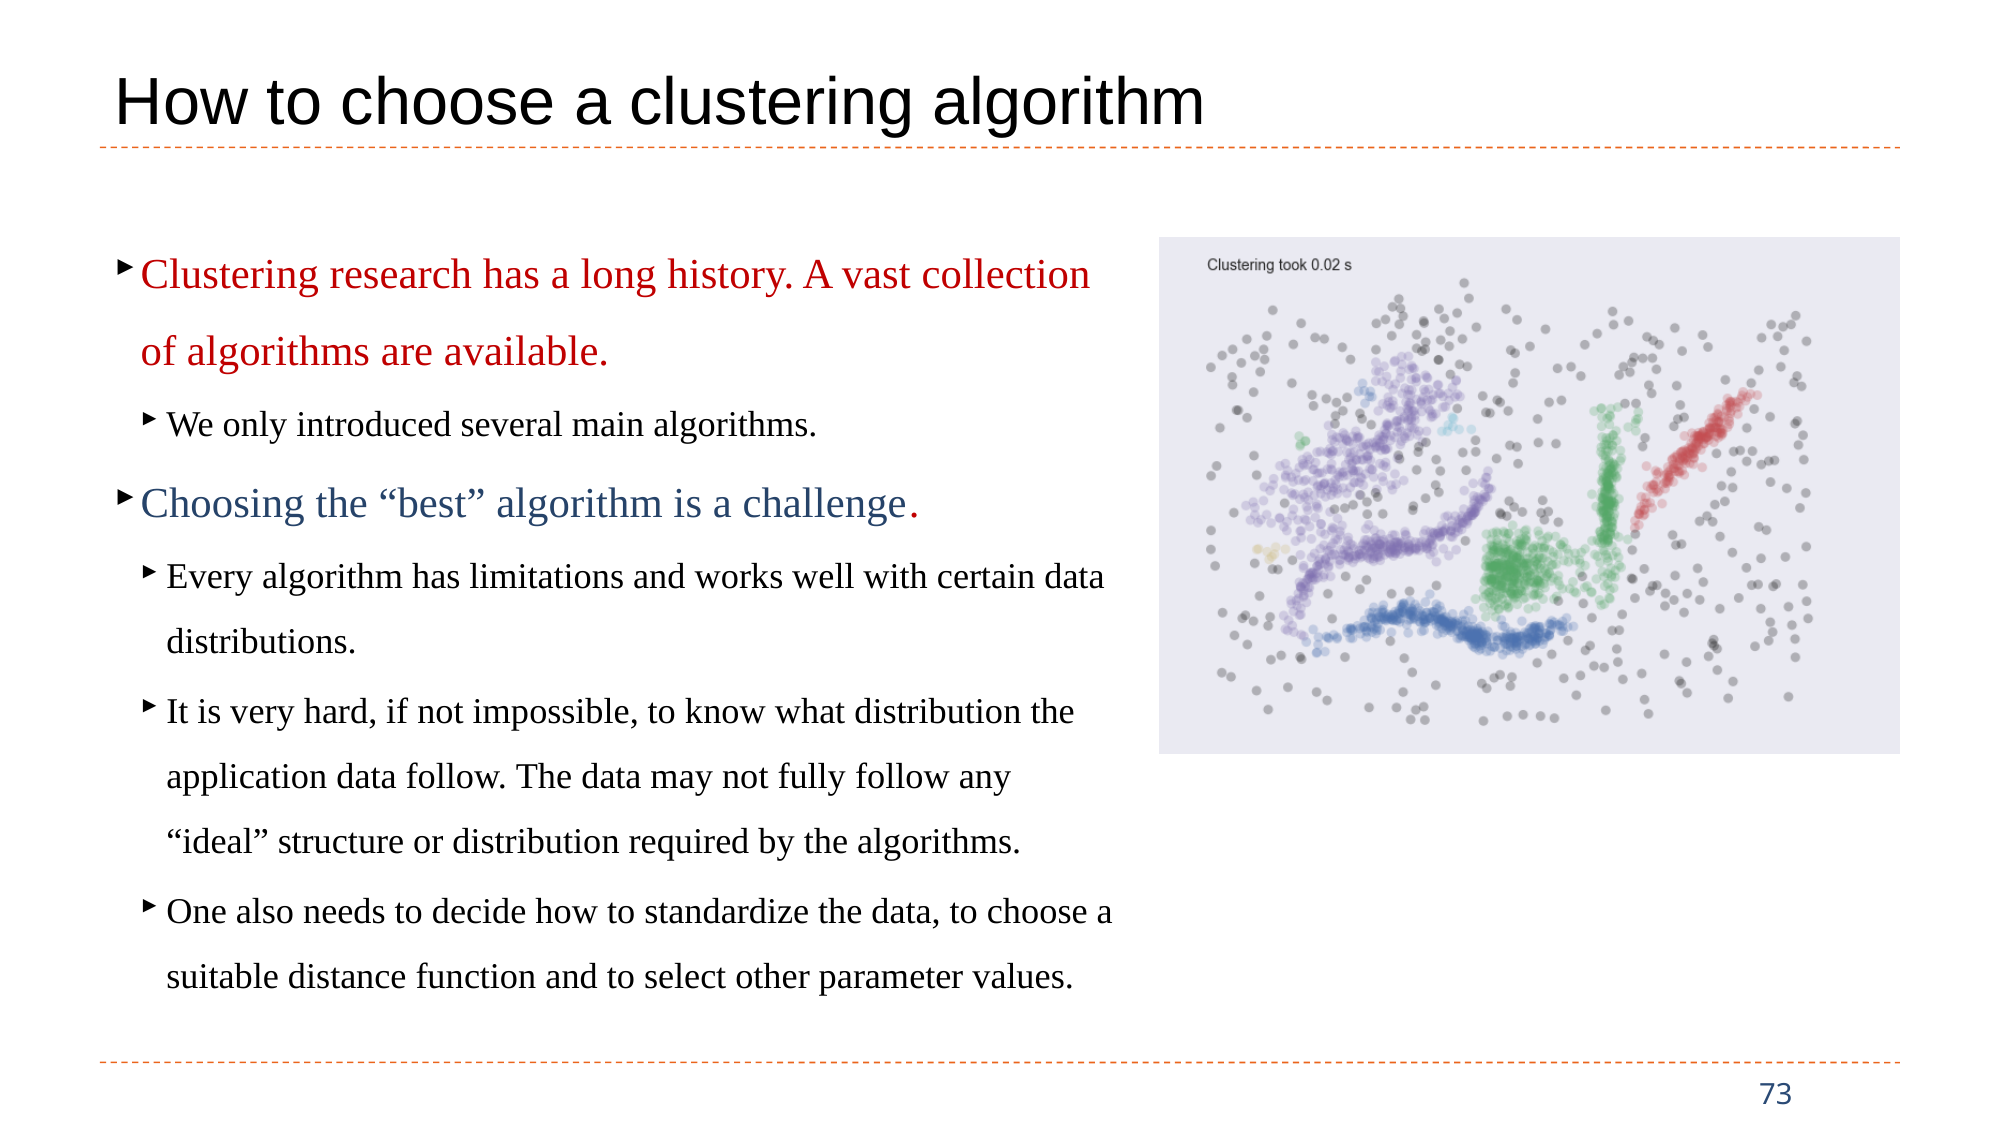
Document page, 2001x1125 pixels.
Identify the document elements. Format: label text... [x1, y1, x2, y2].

title How to choose a clustering algorithm [99, 24, 1900, 146]
picture [1159, 237, 1901, 754]
list Clustering research has a long history. A vast collection of algorithms are available. We only introduced several main algorithms. Choosing the “best” algorithm is a challenge. Every algorithm has limitations and works well with certain data distributions. It is very hard, if not impossible, to know what distribution the application data follow. The data may not fully follow any “ideal” structure or distribution required by the algorithms. One also needs to decide how to standardize the data, to choose a suitable distance function and to select other parameter values. [99, 212, 1128, 1057]
